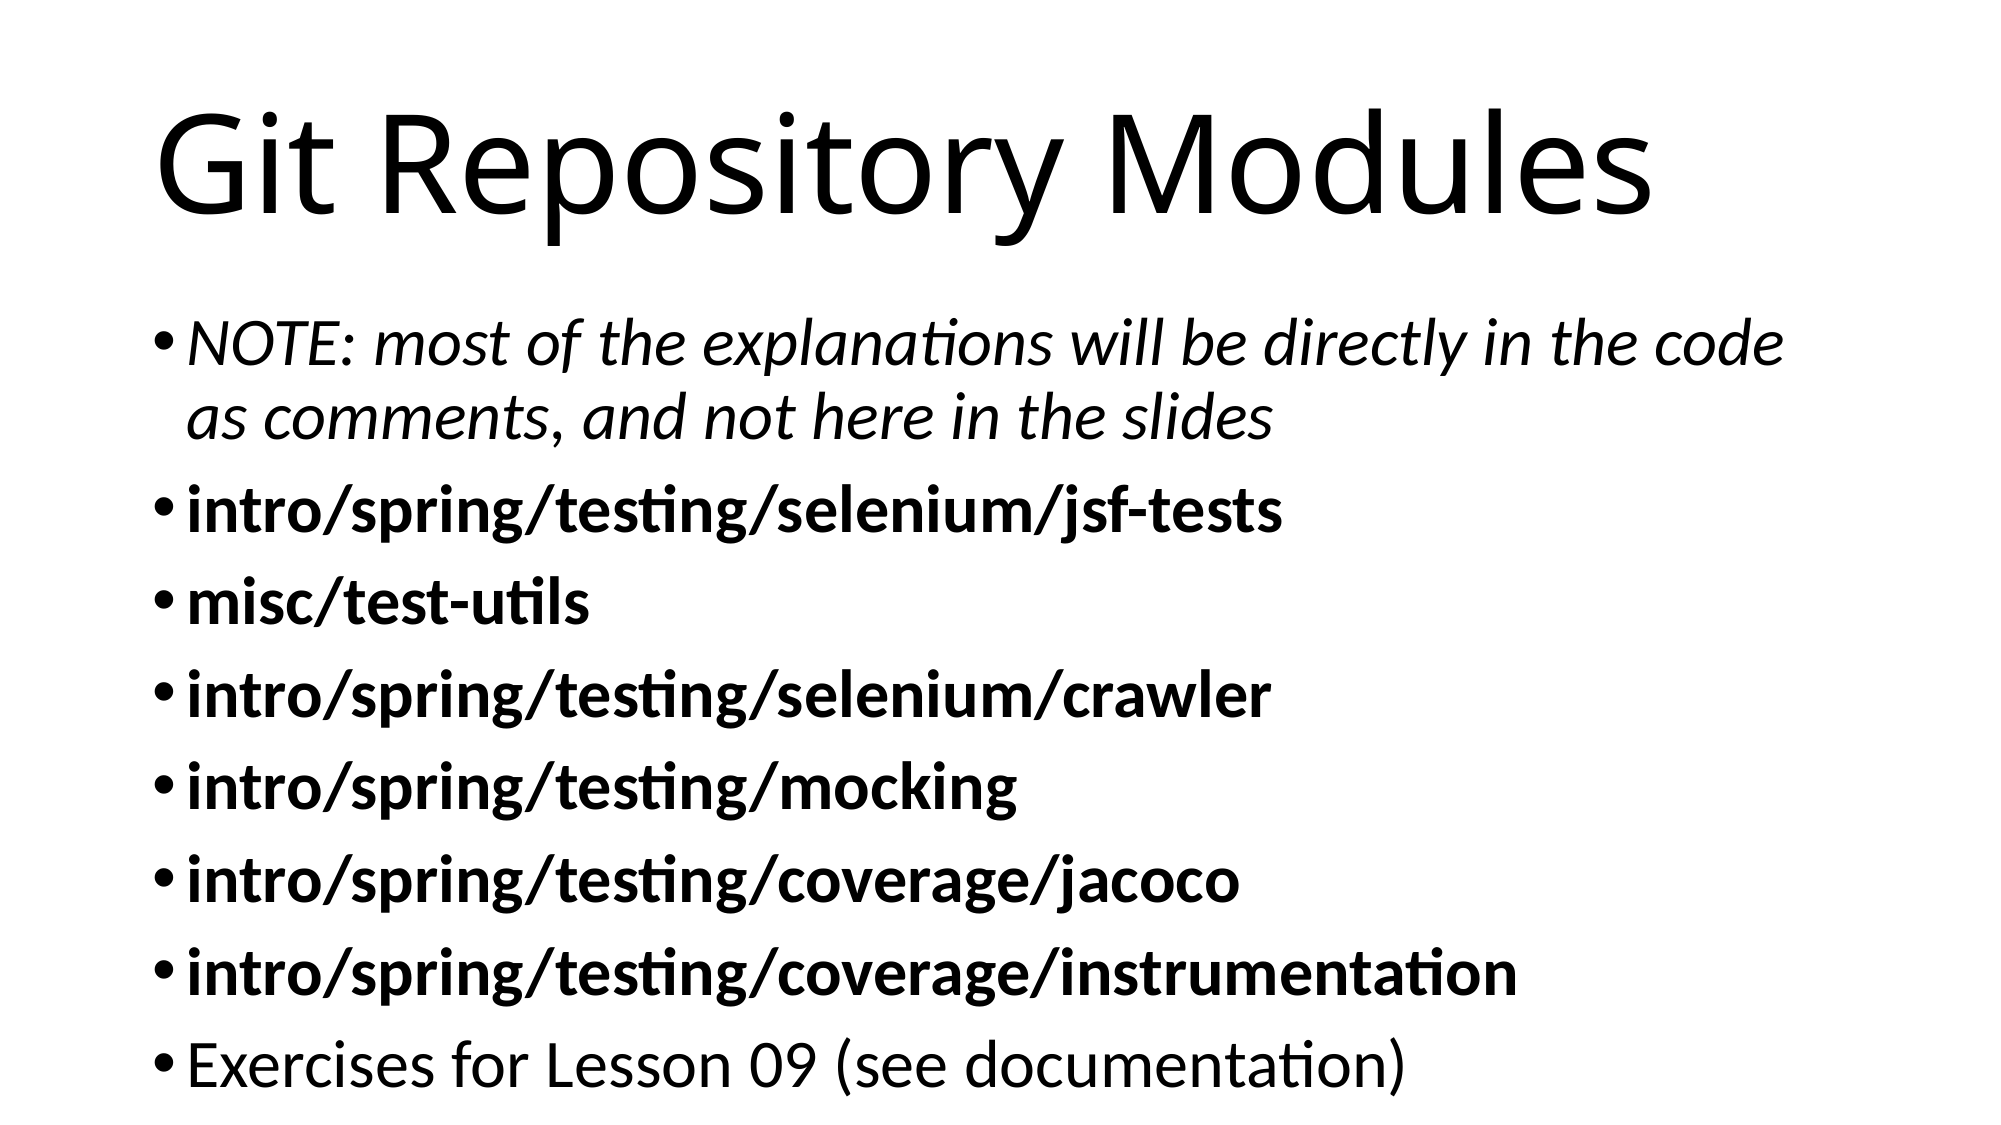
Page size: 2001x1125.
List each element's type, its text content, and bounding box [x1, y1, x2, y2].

title Git Repository Modules [137, 59, 1863, 278]
list NOTE: most of the explanations will be directly in the code as comments, and not here in the slides intro/spring/testing/selenium/jsf-tests misc/test-utils intro/spring/testing/selenium/crawler intro/spring/testing/mocking intro/spring/testing/coverage/jacoco intro/spring/testing/coverage/instrumentation Exercises for Lesson 09 (see documentation) [137, 299, 1863, 1116]
